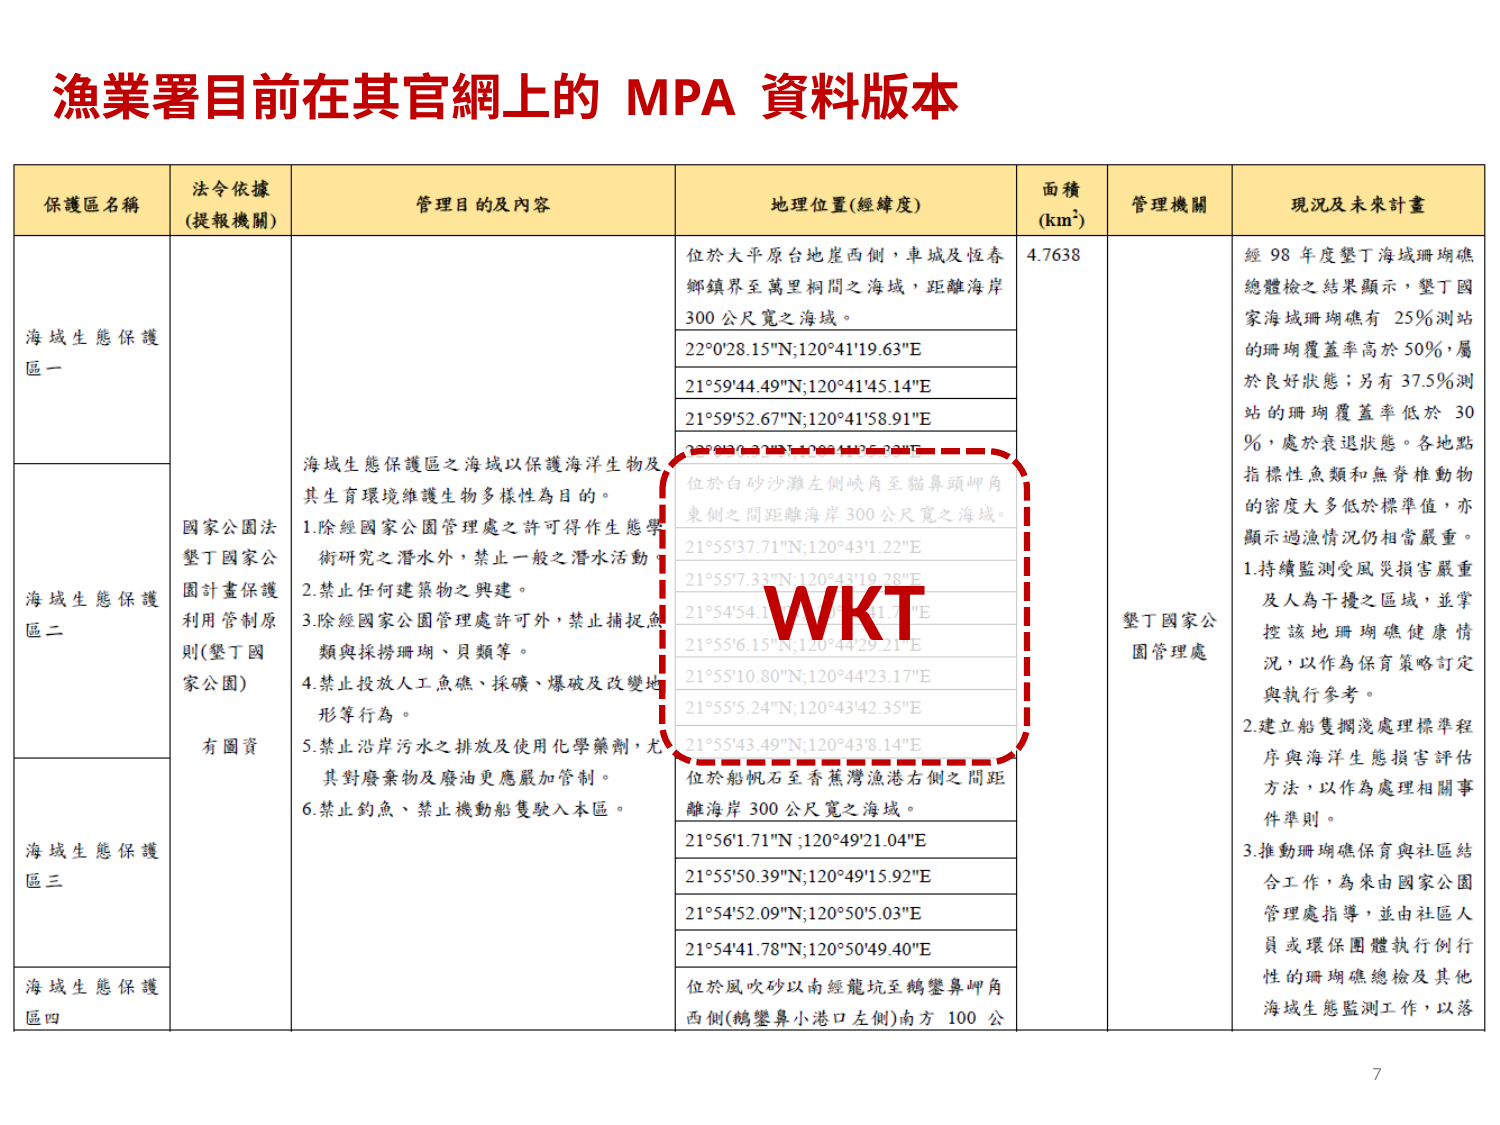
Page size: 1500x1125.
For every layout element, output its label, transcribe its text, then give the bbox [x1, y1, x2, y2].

picture [0, 153, 1500, 1043]
slide_number 7 [1059, 1043, 1397, 1103]
text_box 漁業署目前在其官網上的 MPA 資料版本 [36, 57, 1244, 133]
